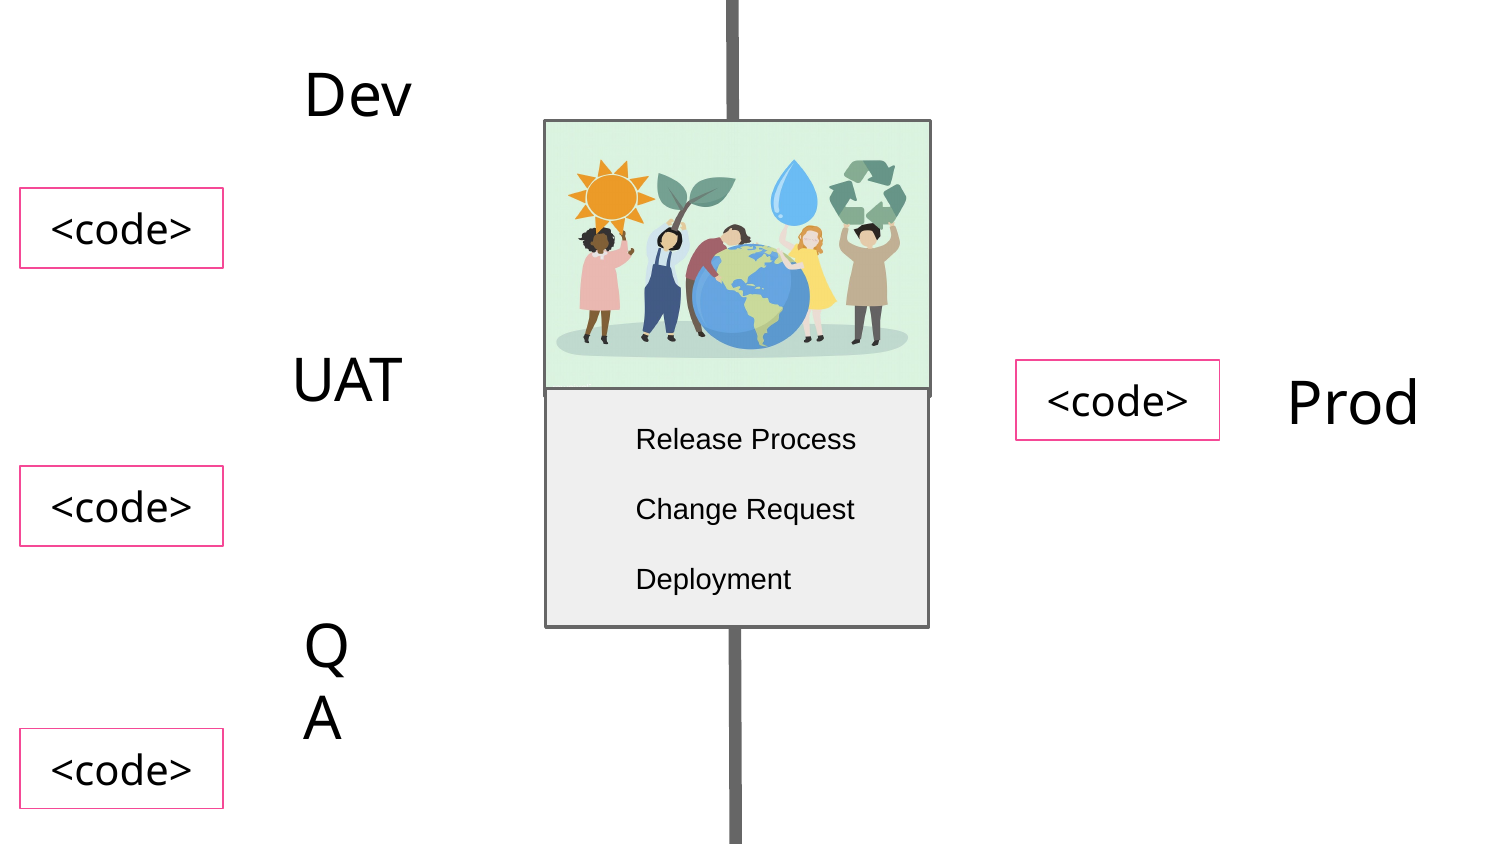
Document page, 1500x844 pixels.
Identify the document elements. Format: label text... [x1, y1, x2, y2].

text_box Prod [1252, 348, 1456, 452]
text_box <code> [19, 187, 224, 268]
text_box <code> [19, 728, 224, 809]
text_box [545, 121, 929, 628]
text_box UAT [276, 325, 430, 429]
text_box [732, 637, 736, 844]
text_box QA [288, 591, 396, 767]
text_box <code> [19, 465, 224, 546]
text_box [732, 0, 736, 120]
text_box <code> [1016, 360, 1220, 441]
text_box Dev [288, 40, 442, 144]
